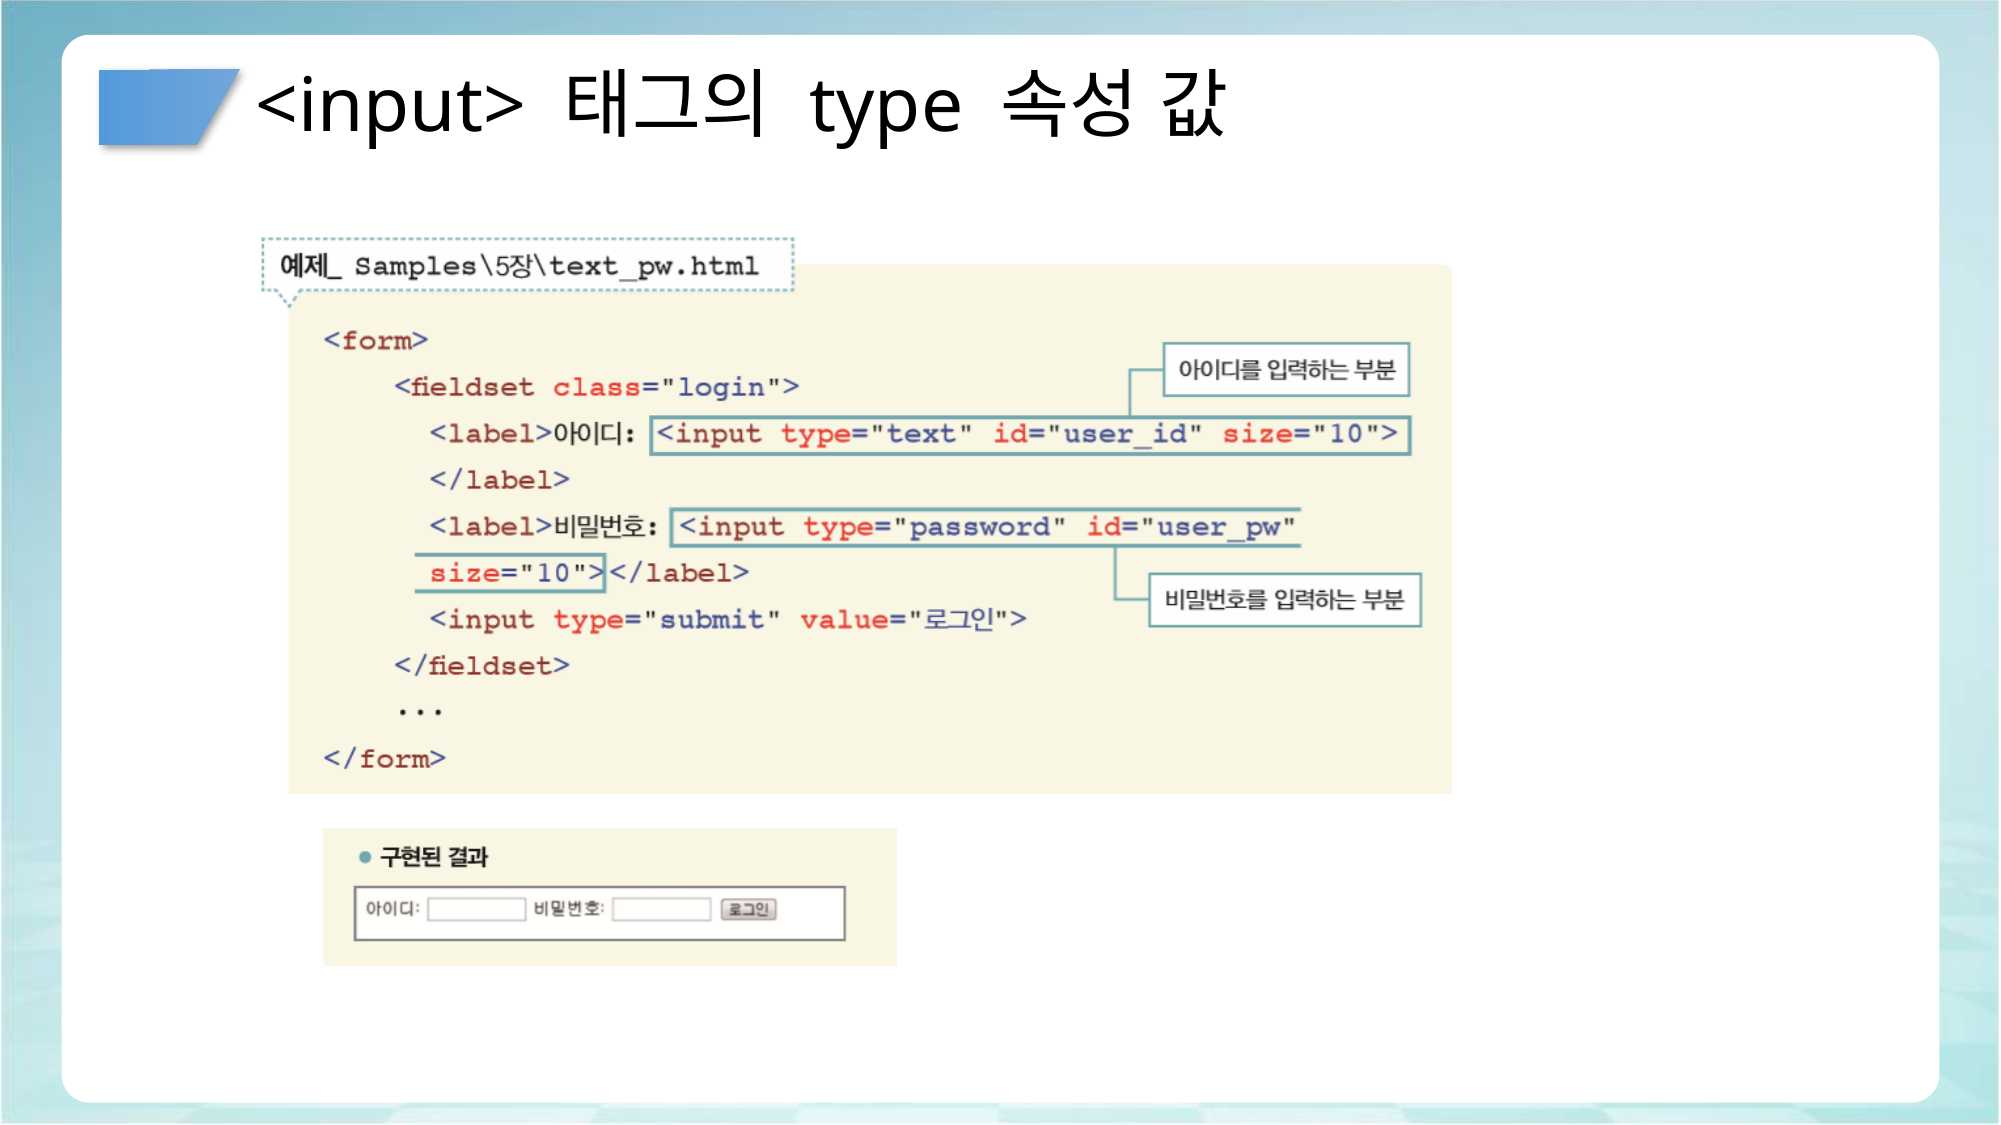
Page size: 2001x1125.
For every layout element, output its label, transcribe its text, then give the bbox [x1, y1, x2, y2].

title <input> 태그의 type 속성 값 [240, 49, 1809, 165]
picture [0, 0, 2001, 1125]
